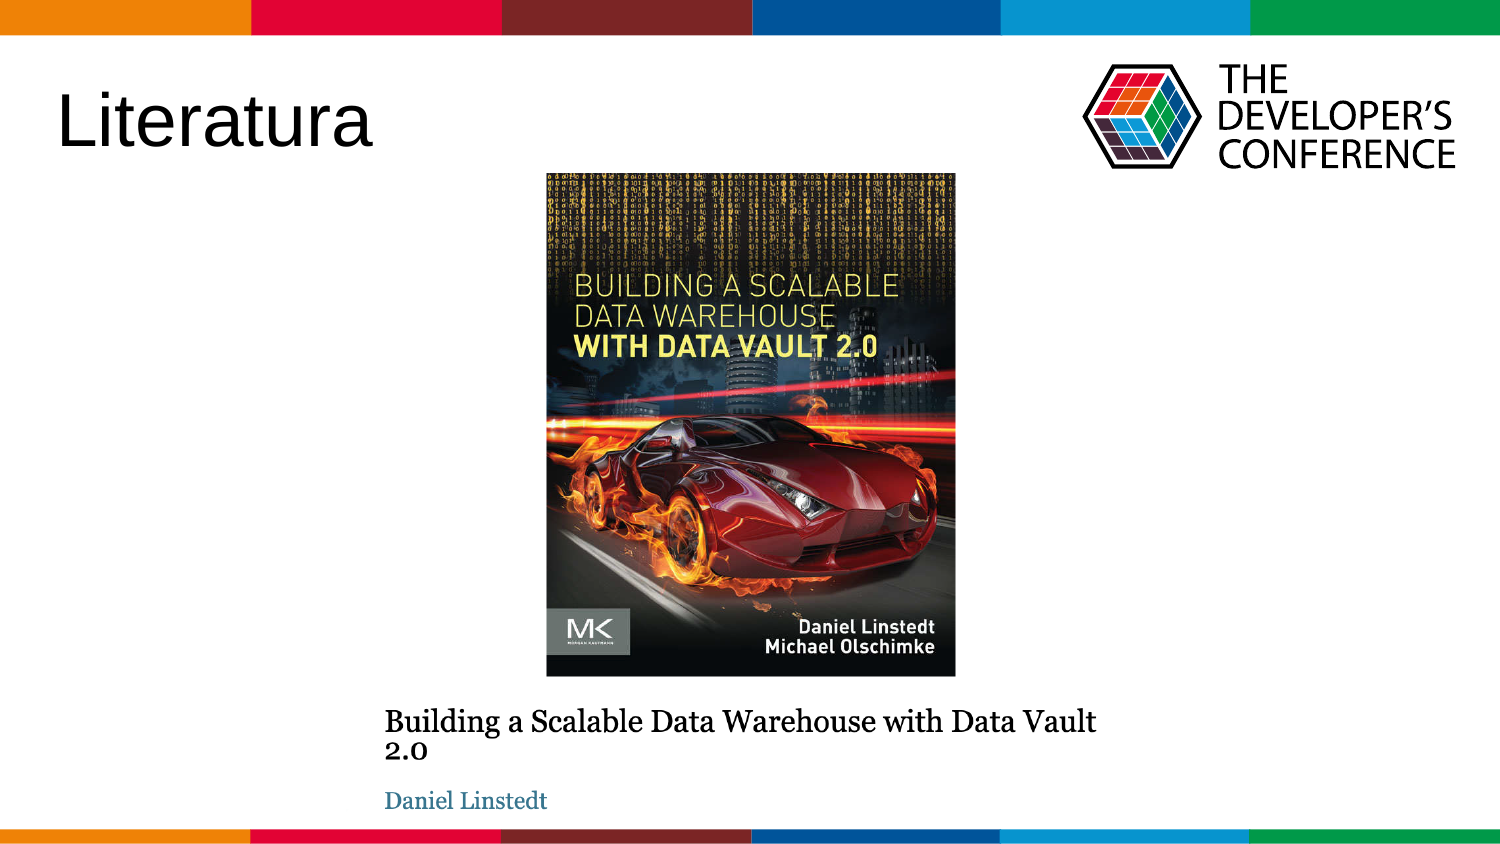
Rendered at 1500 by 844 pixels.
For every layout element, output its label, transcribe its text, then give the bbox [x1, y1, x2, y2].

title Literatura [41, 59, 975, 174]
picture [346, 173, 1154, 822]
